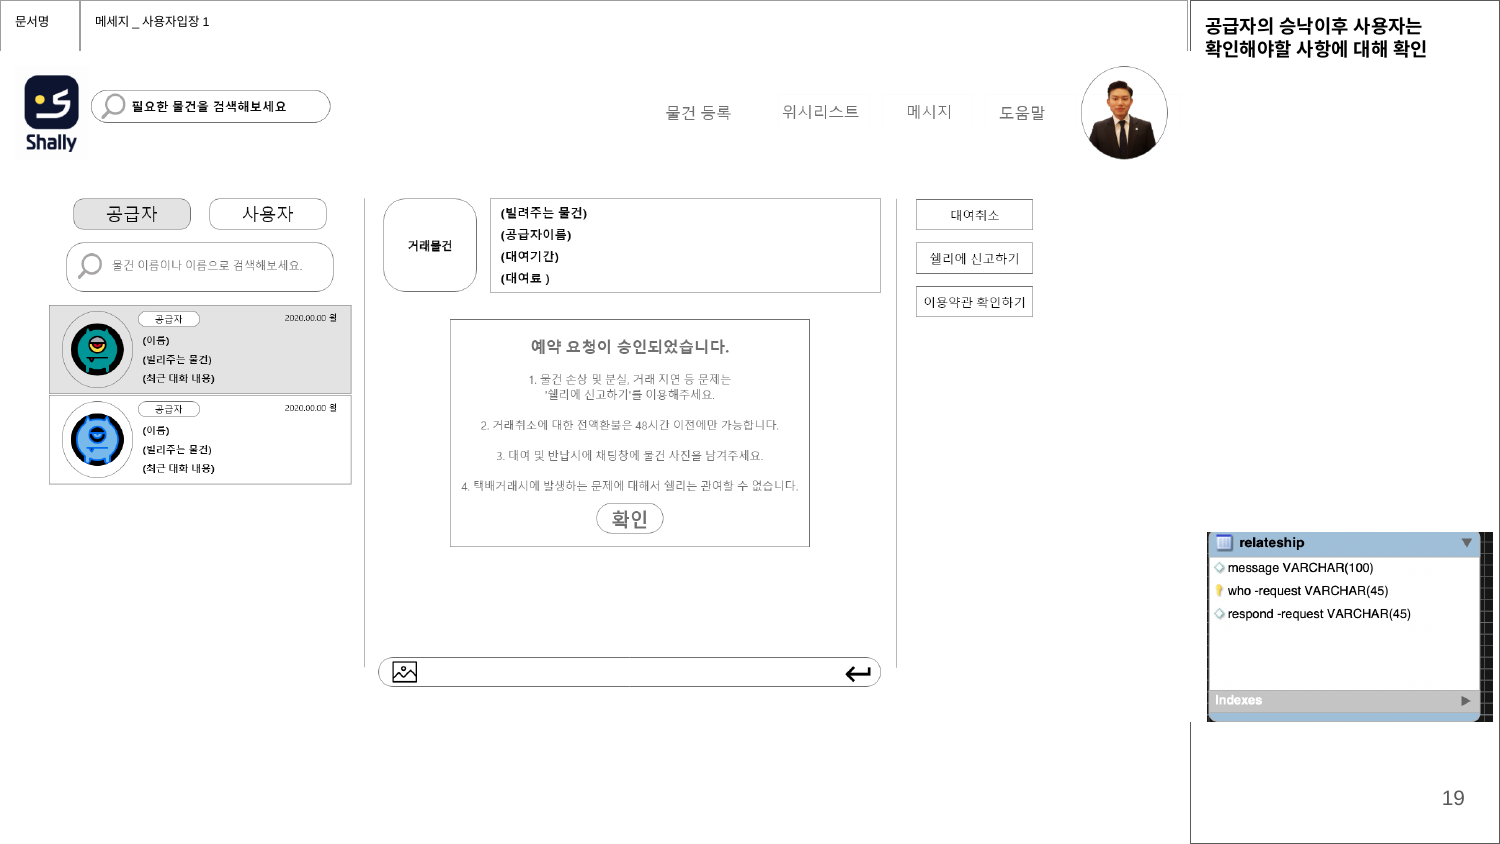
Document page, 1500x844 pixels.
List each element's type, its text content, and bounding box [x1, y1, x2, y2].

table_header 문서명 [1, 1, 79, 50]
text_box 공급자의 승낙이후 사용자는 확인해야할 사항에 대해 확인 [1190, 0, 1500, 844]
picture [1207, 532, 1493, 722]
picture [0, 51, 1191, 722]
table_header 메세지_사용자입장1 [81, 1, 1187, 50]
slide_number ‹#› [1389, 764, 1480, 830]
